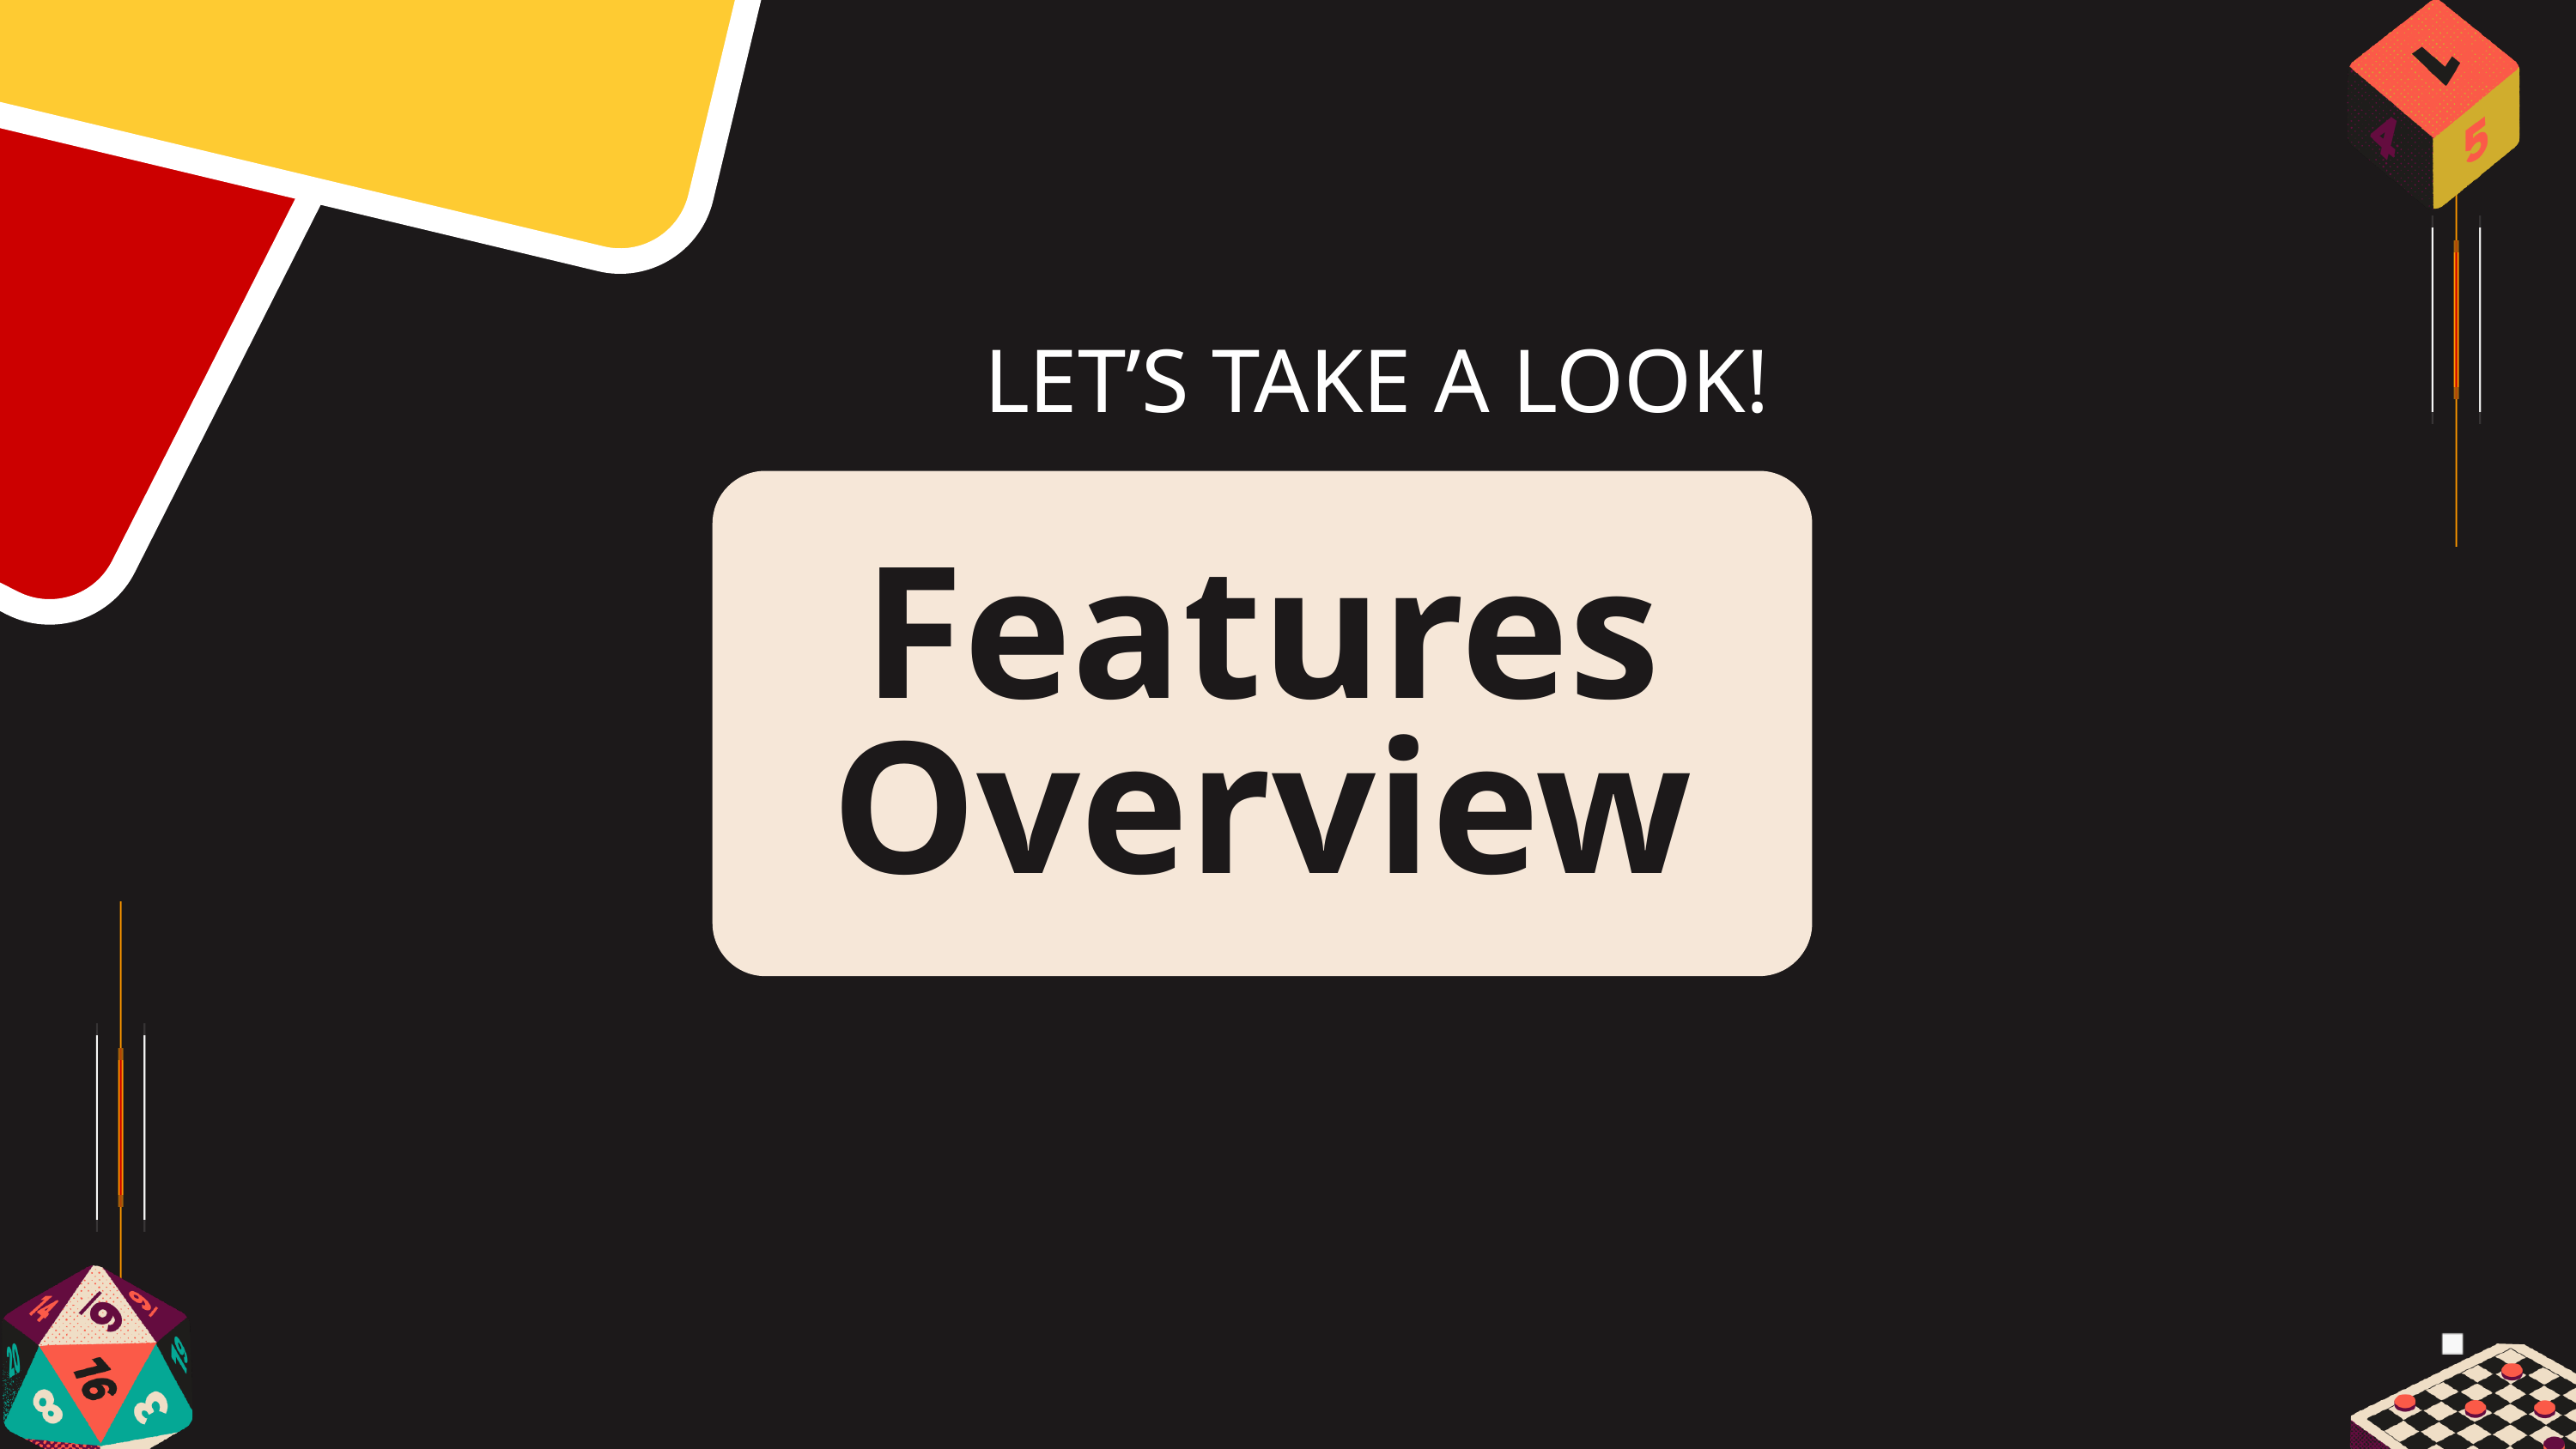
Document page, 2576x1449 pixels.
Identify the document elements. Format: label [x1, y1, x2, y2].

text_box [2349, 1343, 2576, 1449]
text_box [1, 1265, 193, 1449]
text_box [95, 94, 2482, 1355]
text_box [2347, 0, 2520, 209]
text_box [0, 501, 60, 658]
text_box [0, 0, 404, 498]
